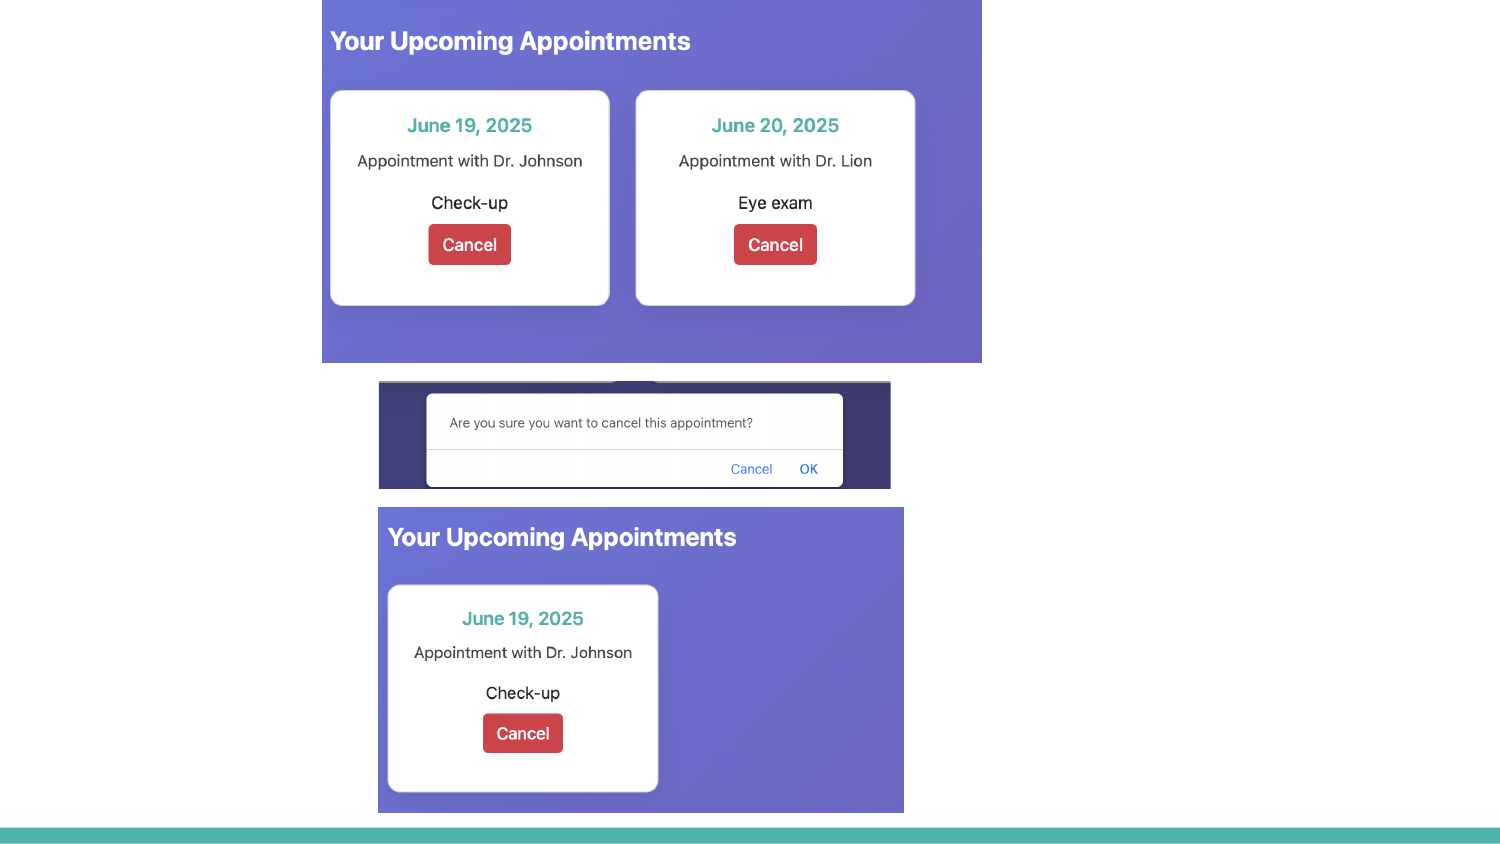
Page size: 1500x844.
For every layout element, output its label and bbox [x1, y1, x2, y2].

picture [378, 506, 904, 813]
picture [378, 380, 891, 489]
picture [322, 0, 982, 363]
